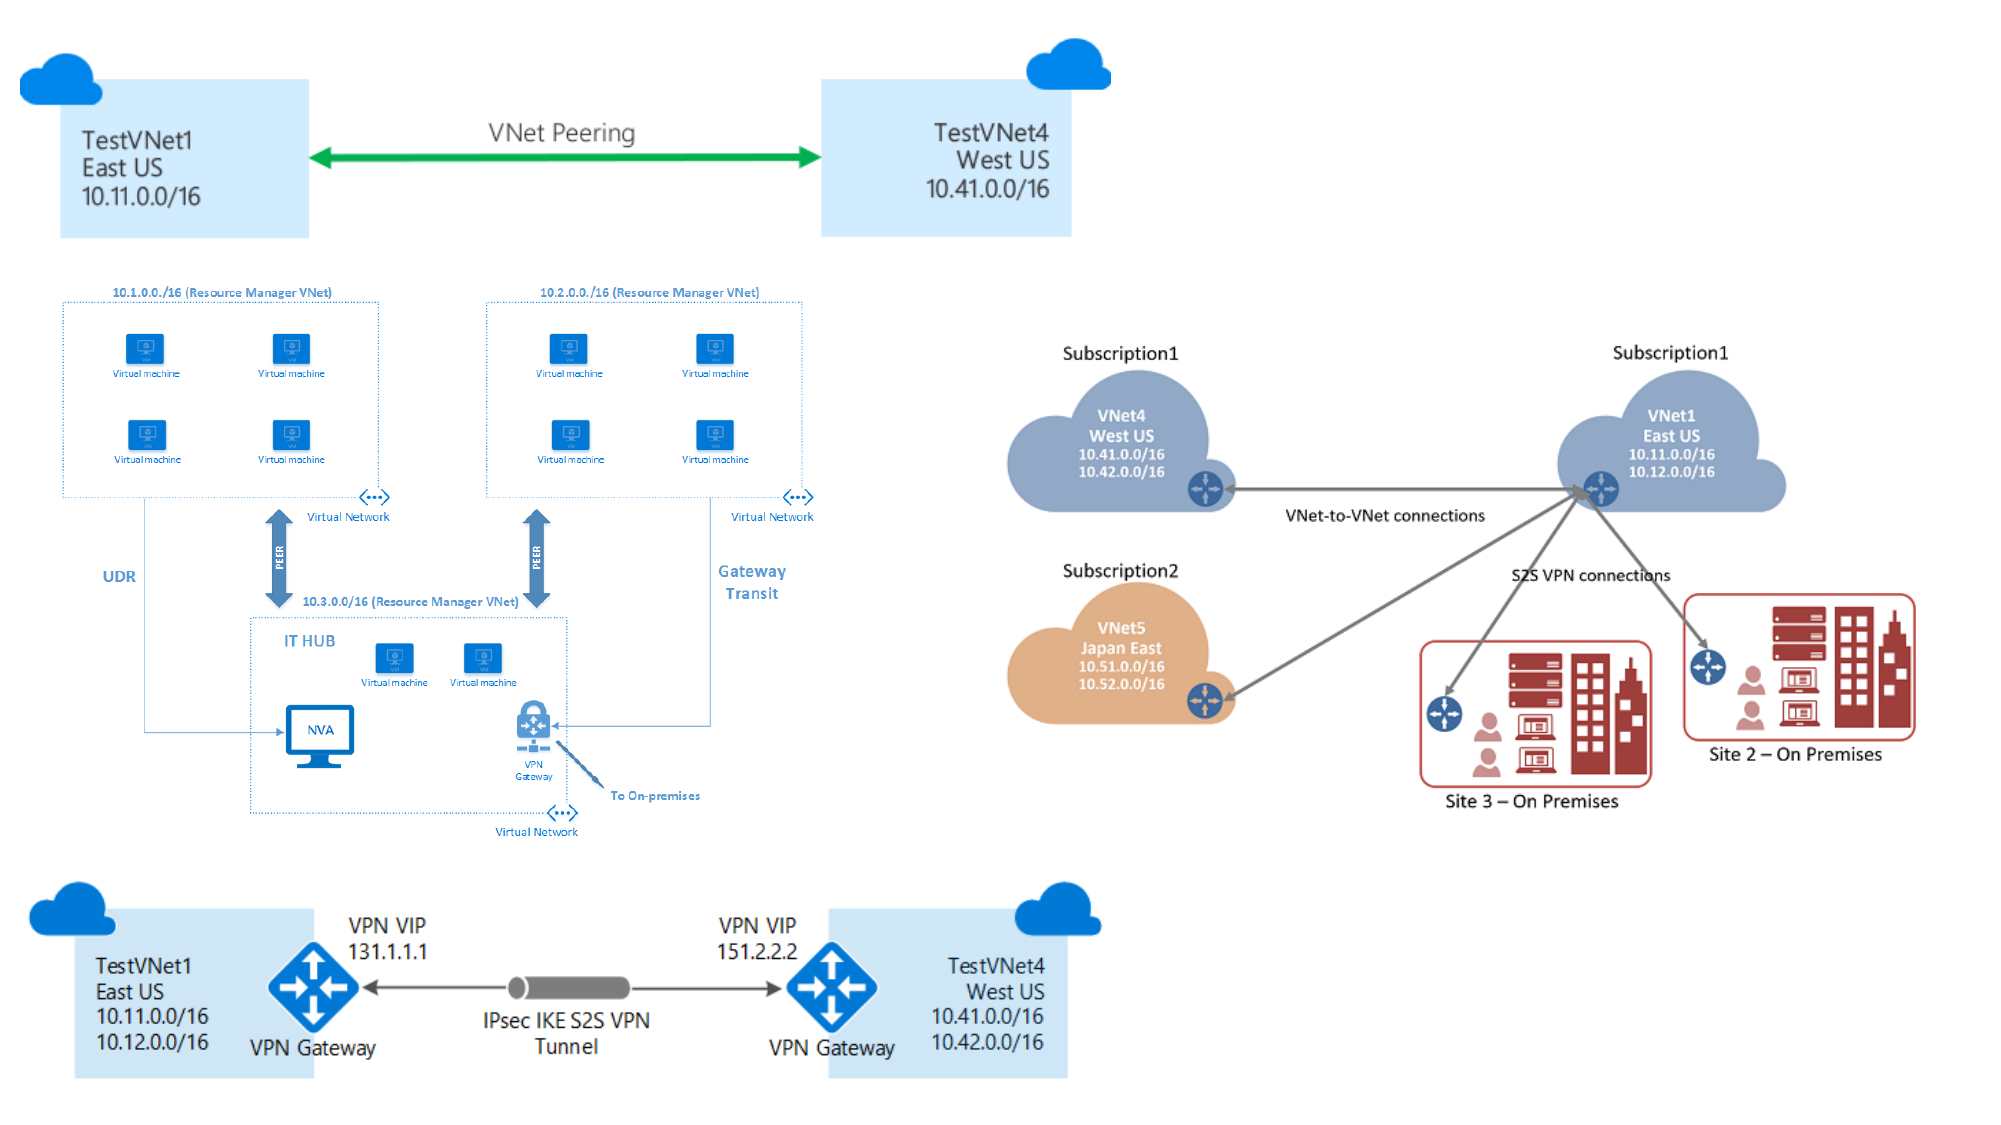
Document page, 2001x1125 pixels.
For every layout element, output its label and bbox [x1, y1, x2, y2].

picture [20, 879, 1111, 1080]
picture [20, 37, 1111, 246]
picture [58, 279, 820, 846]
picture [982, 312, 1942, 813]
